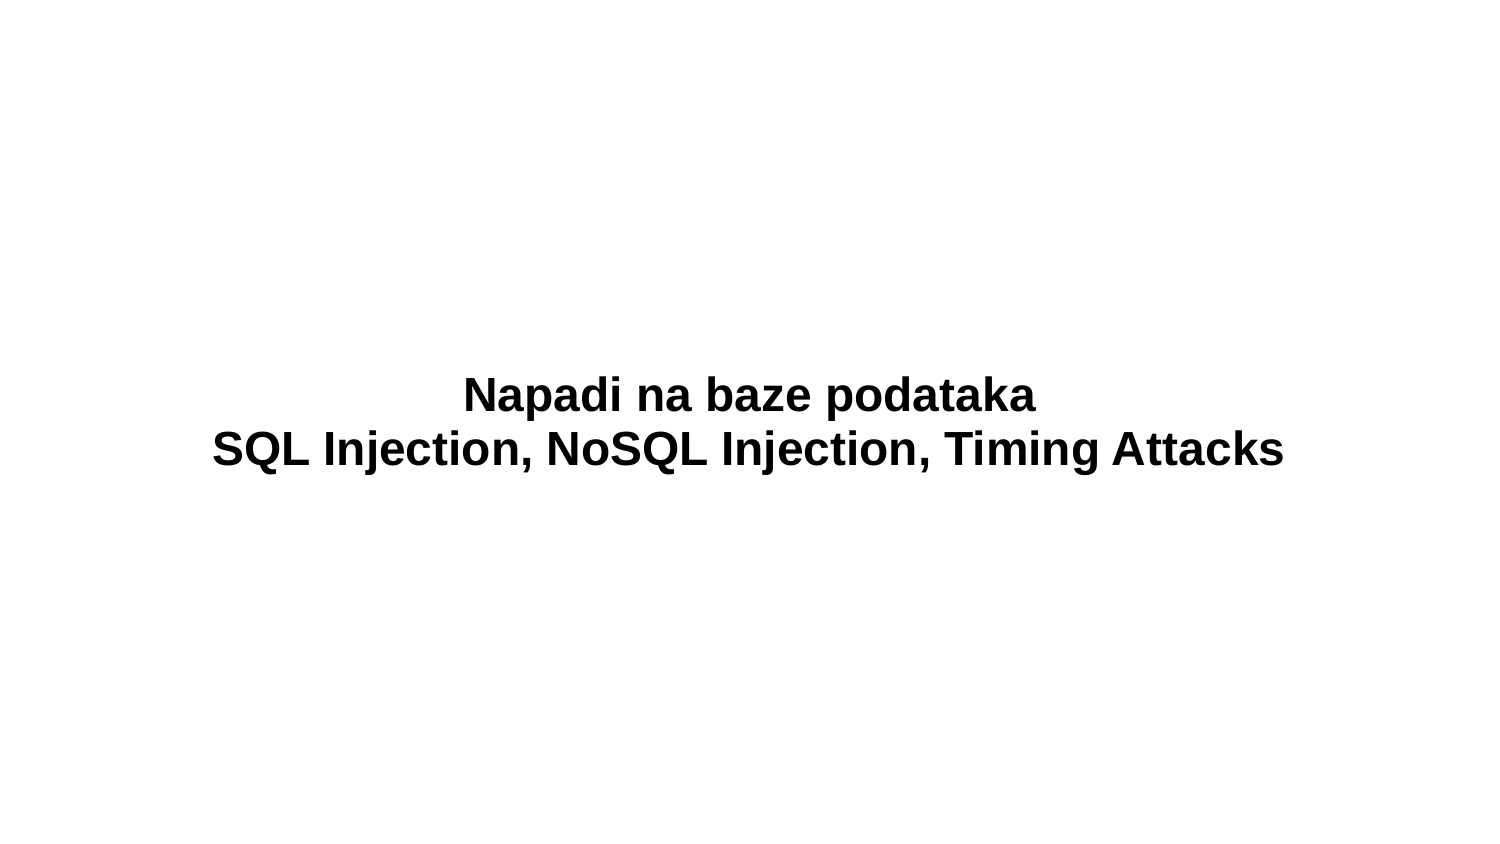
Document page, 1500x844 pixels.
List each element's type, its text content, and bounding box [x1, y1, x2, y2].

title Napadi na baze podataka SQL Injection, NoSQL Injection, Timing Attacks [51, 352, 1449, 491]
